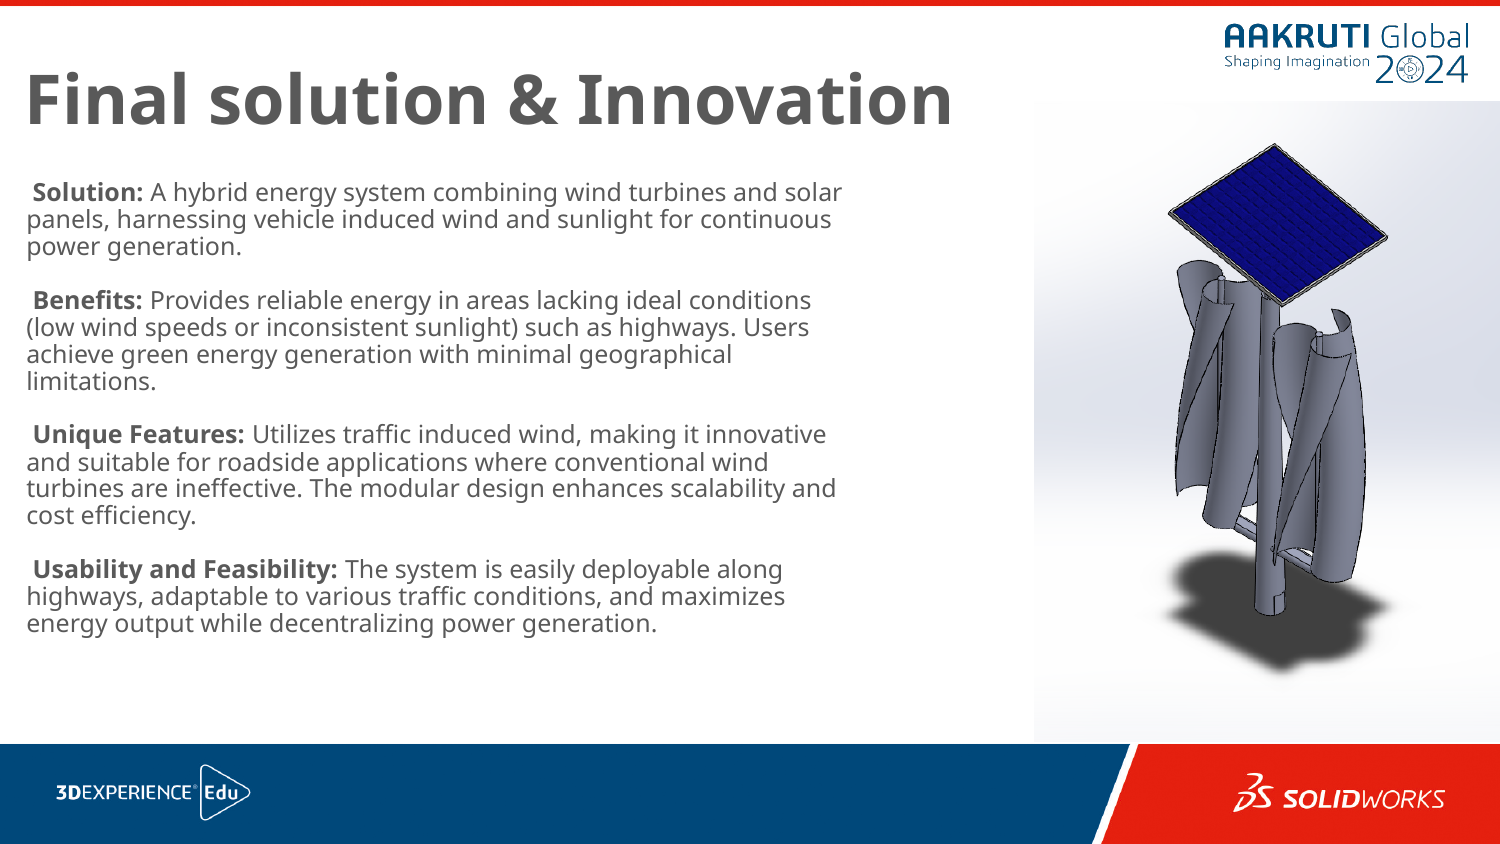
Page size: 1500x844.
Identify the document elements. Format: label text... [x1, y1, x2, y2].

text_box Solution: A hybrid energy system combining wind turbines and solar panels, harnessing vehicle induced wind and sunlight for continuous power generation. Benefits: Provides reliable energy in areas lacking ideal conditions (low wind speeds or inconsistent sunlight) such as highways. Users achieve green energy generation with minimal geographical limitations. Unique Features: Utilizes traffic induced wind, making it innovative and suitable for roadside applications where conventional wind turbines are ineffective. The modular design enhances scalability and cost efficiency. Usability and Feasibility: The system is easily deployable along highways, adaptable to various traffic conditions, and maximizes energy output while decentralizing power generation. [11, 165, 876, 545]
picture [0, 0, 1500, 844]
title Final solution & Innovation [9, 50, 982, 223]
